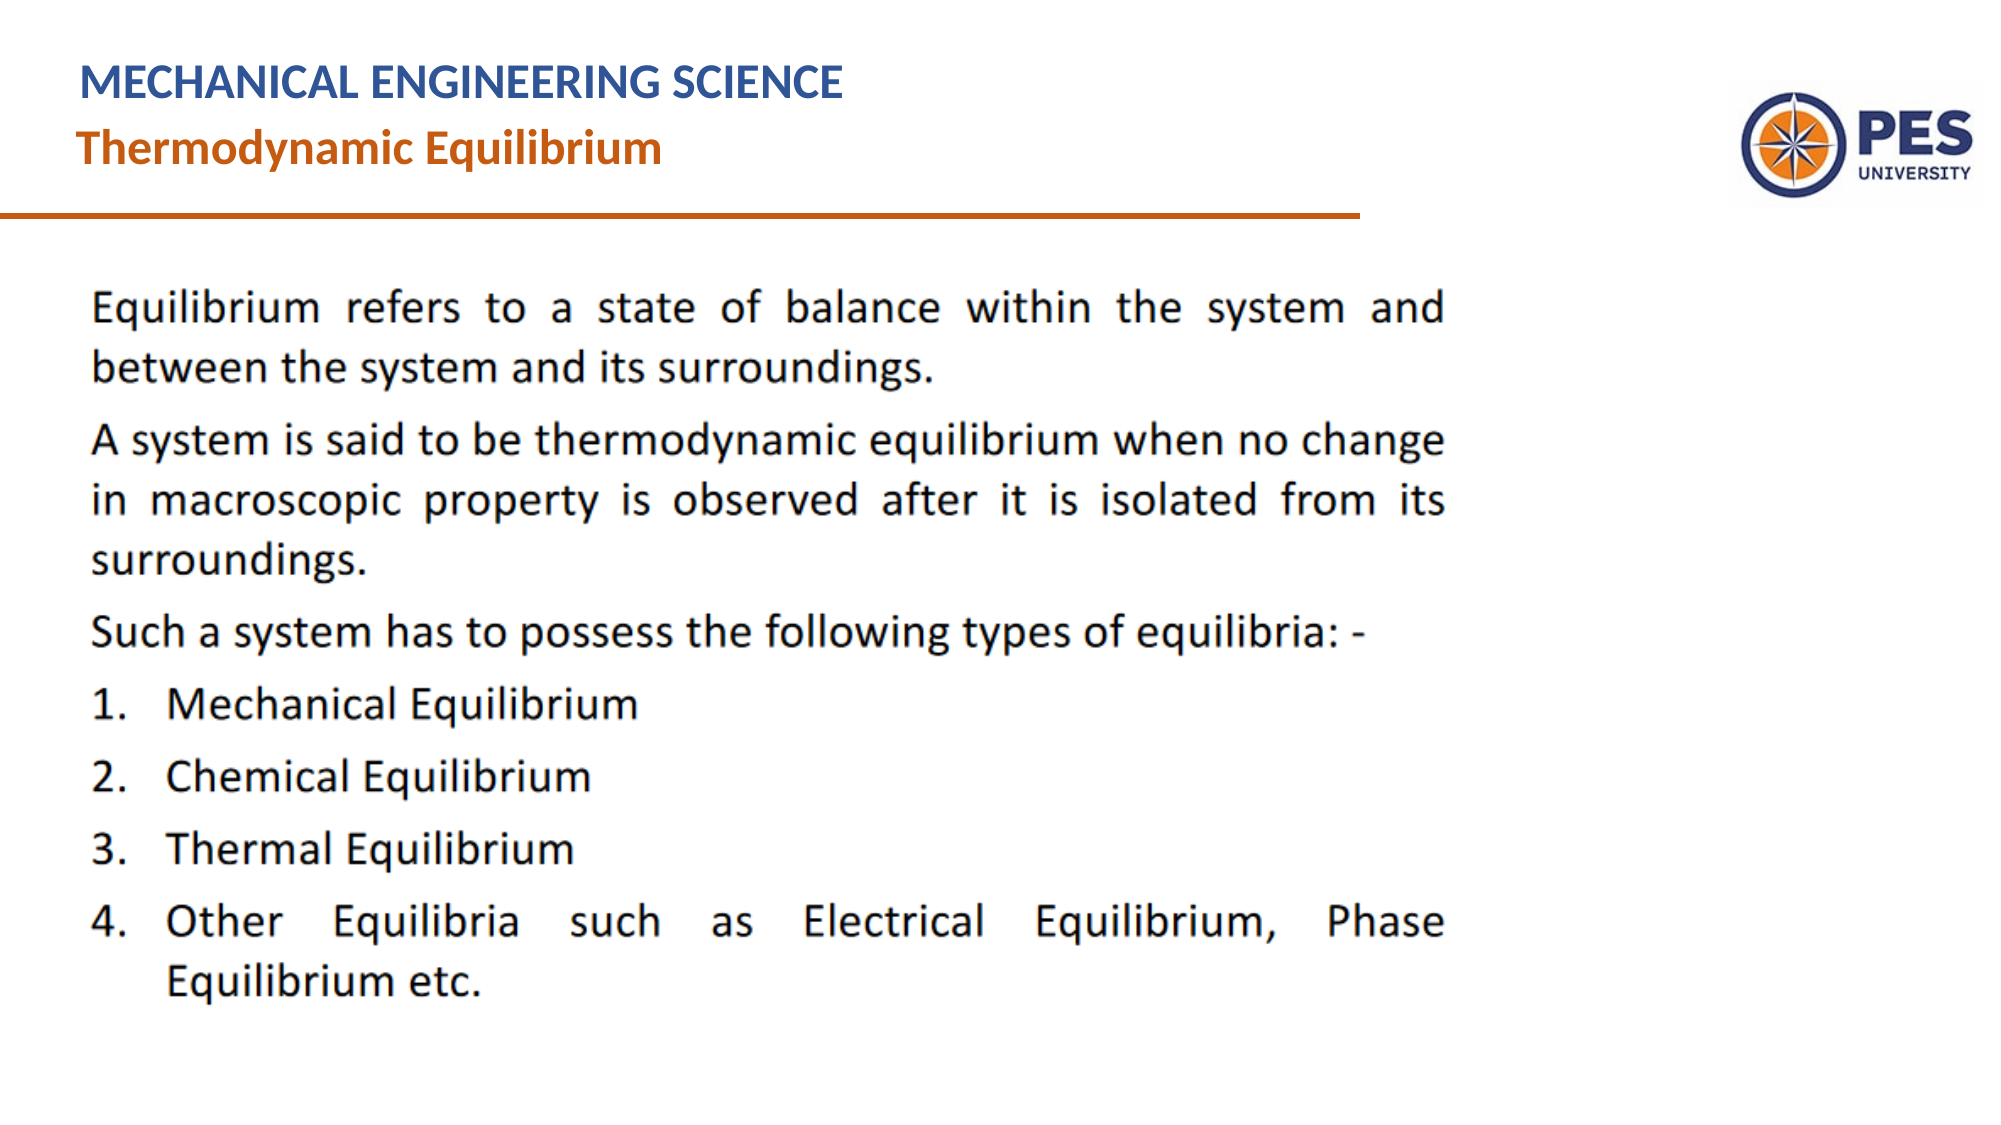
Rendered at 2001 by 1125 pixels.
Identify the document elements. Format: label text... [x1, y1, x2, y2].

text_box Thermodynamic Equilibrium [60, 106, 1374, 182]
text_box MECHANICAL ENGINEERING SCIENCE [64, 41, 1295, 106]
picture [1729, 17, 1985, 273]
picture [32, 272, 1526, 1071]
